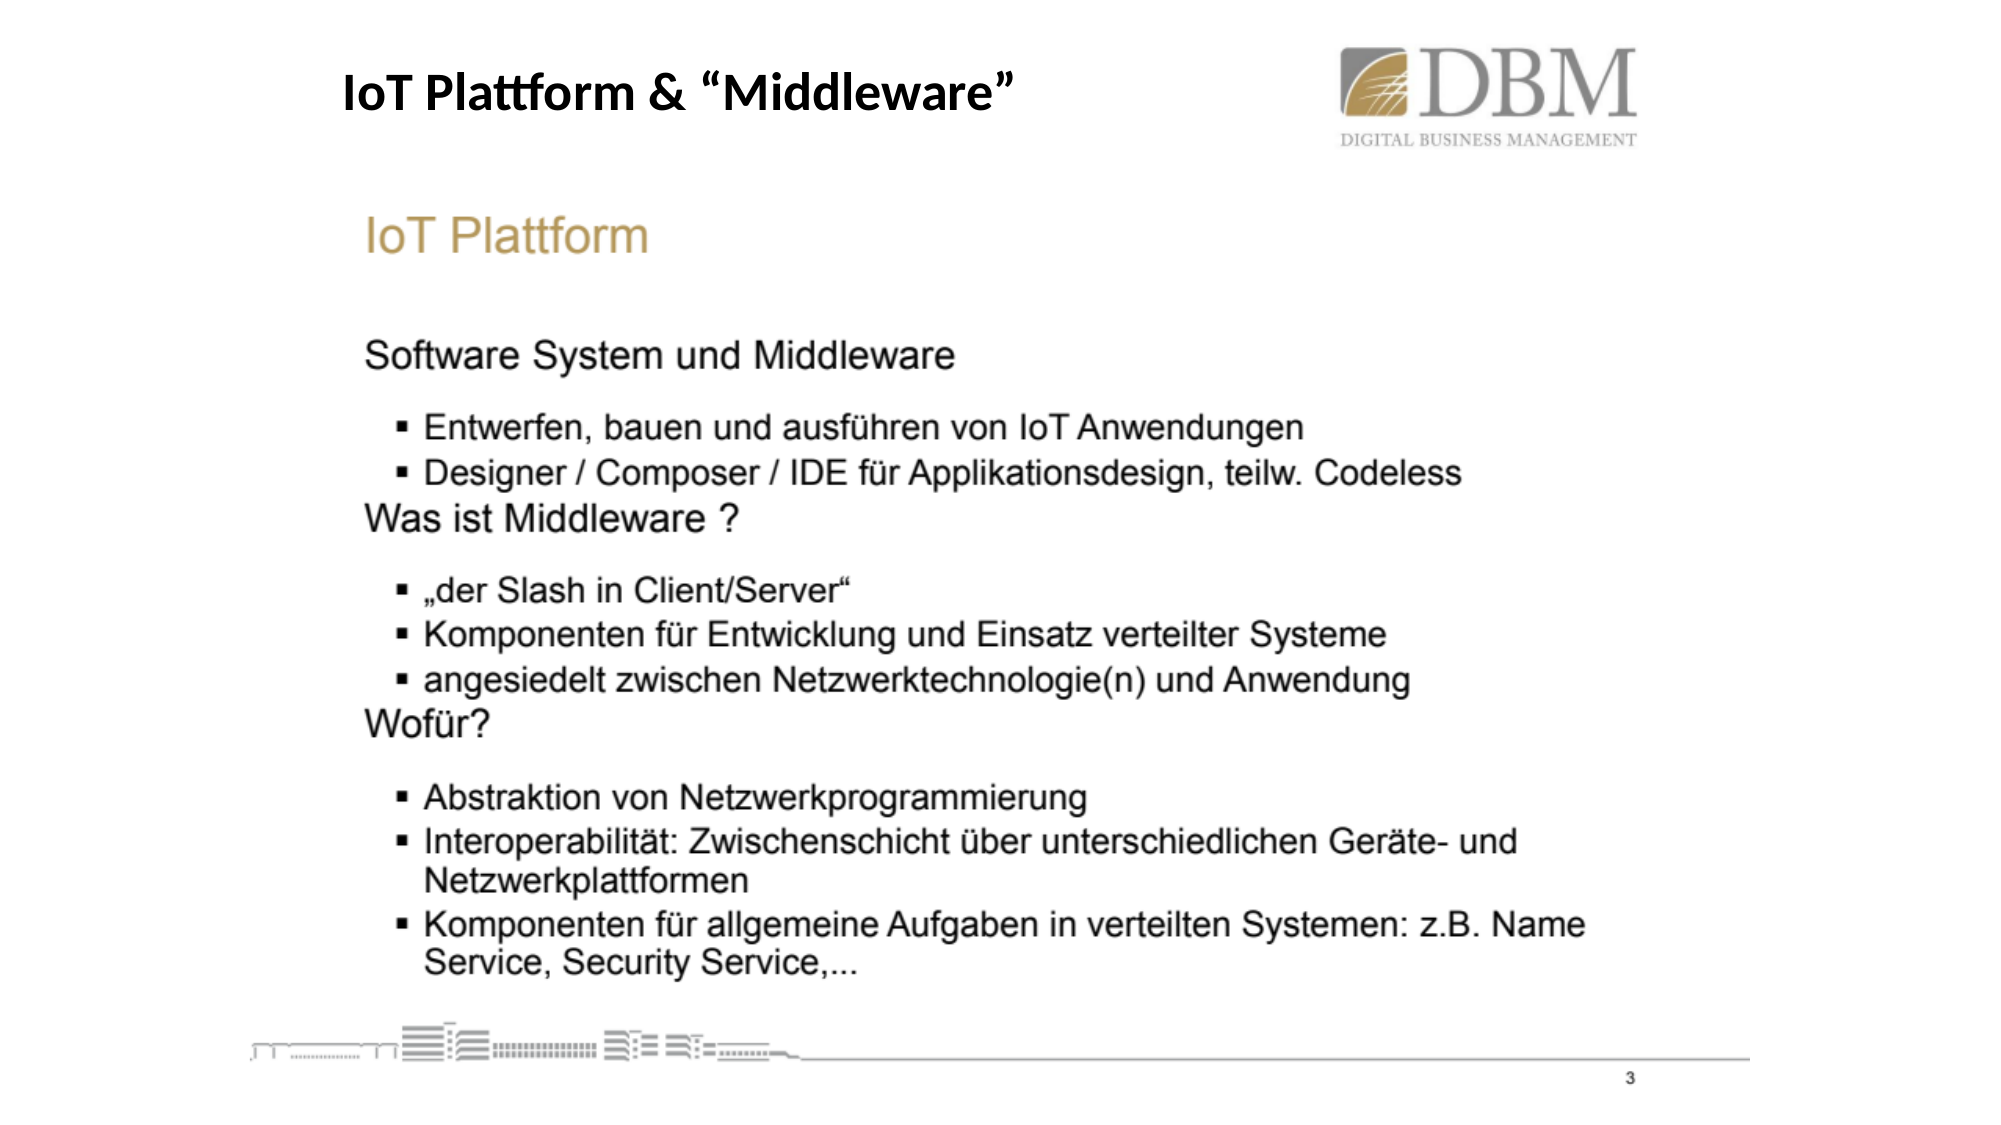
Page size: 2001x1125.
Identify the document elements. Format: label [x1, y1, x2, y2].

picture [249, 0, 1750, 1125]
